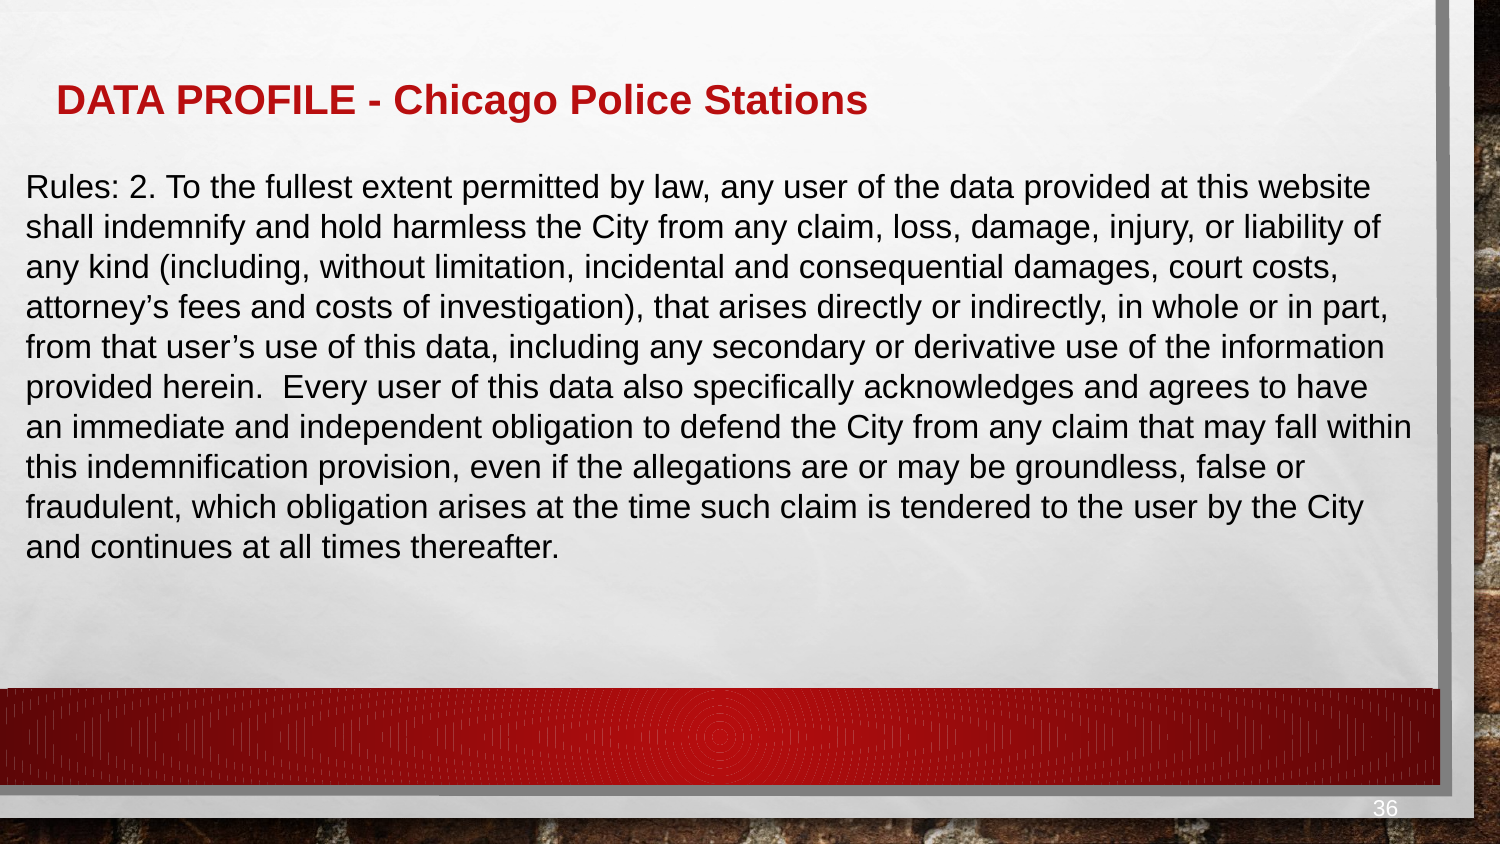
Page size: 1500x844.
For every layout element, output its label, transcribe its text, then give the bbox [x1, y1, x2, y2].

slide_number 36 [1059, 785, 1410, 830]
text_box DATA PROFILE - Chicago Police Stations [44, 23, 1092, 150]
picture [0, 0, 1500, 844]
picture [0, 0, 1438, 688]
text_box Rules: 2. To the fullest extent permitted by law, any user of the data provided at this website shall indemnify and hold harmless the City from any claim, loss, damage, injury, or liability of any kind (including, without limitation, incidental and consequential damages, court costs, attorney’s fees and costs of investigation), that arises directly or indirectly, in whole or in part, from that user’s use of this data, including any secondary or derivative use of the information provided herein. Every user of this data also specifically acknowledges and agrees to have an immediate and independent obligation to defend the City from any claim that may fall within this indemnification provision, even if the allegations are or may be groundless, false or fraudulent, which obligation arises at the time such claim is tendered to the user by the City and continues at all times thereafter. [10, 150, 1431, 725]
